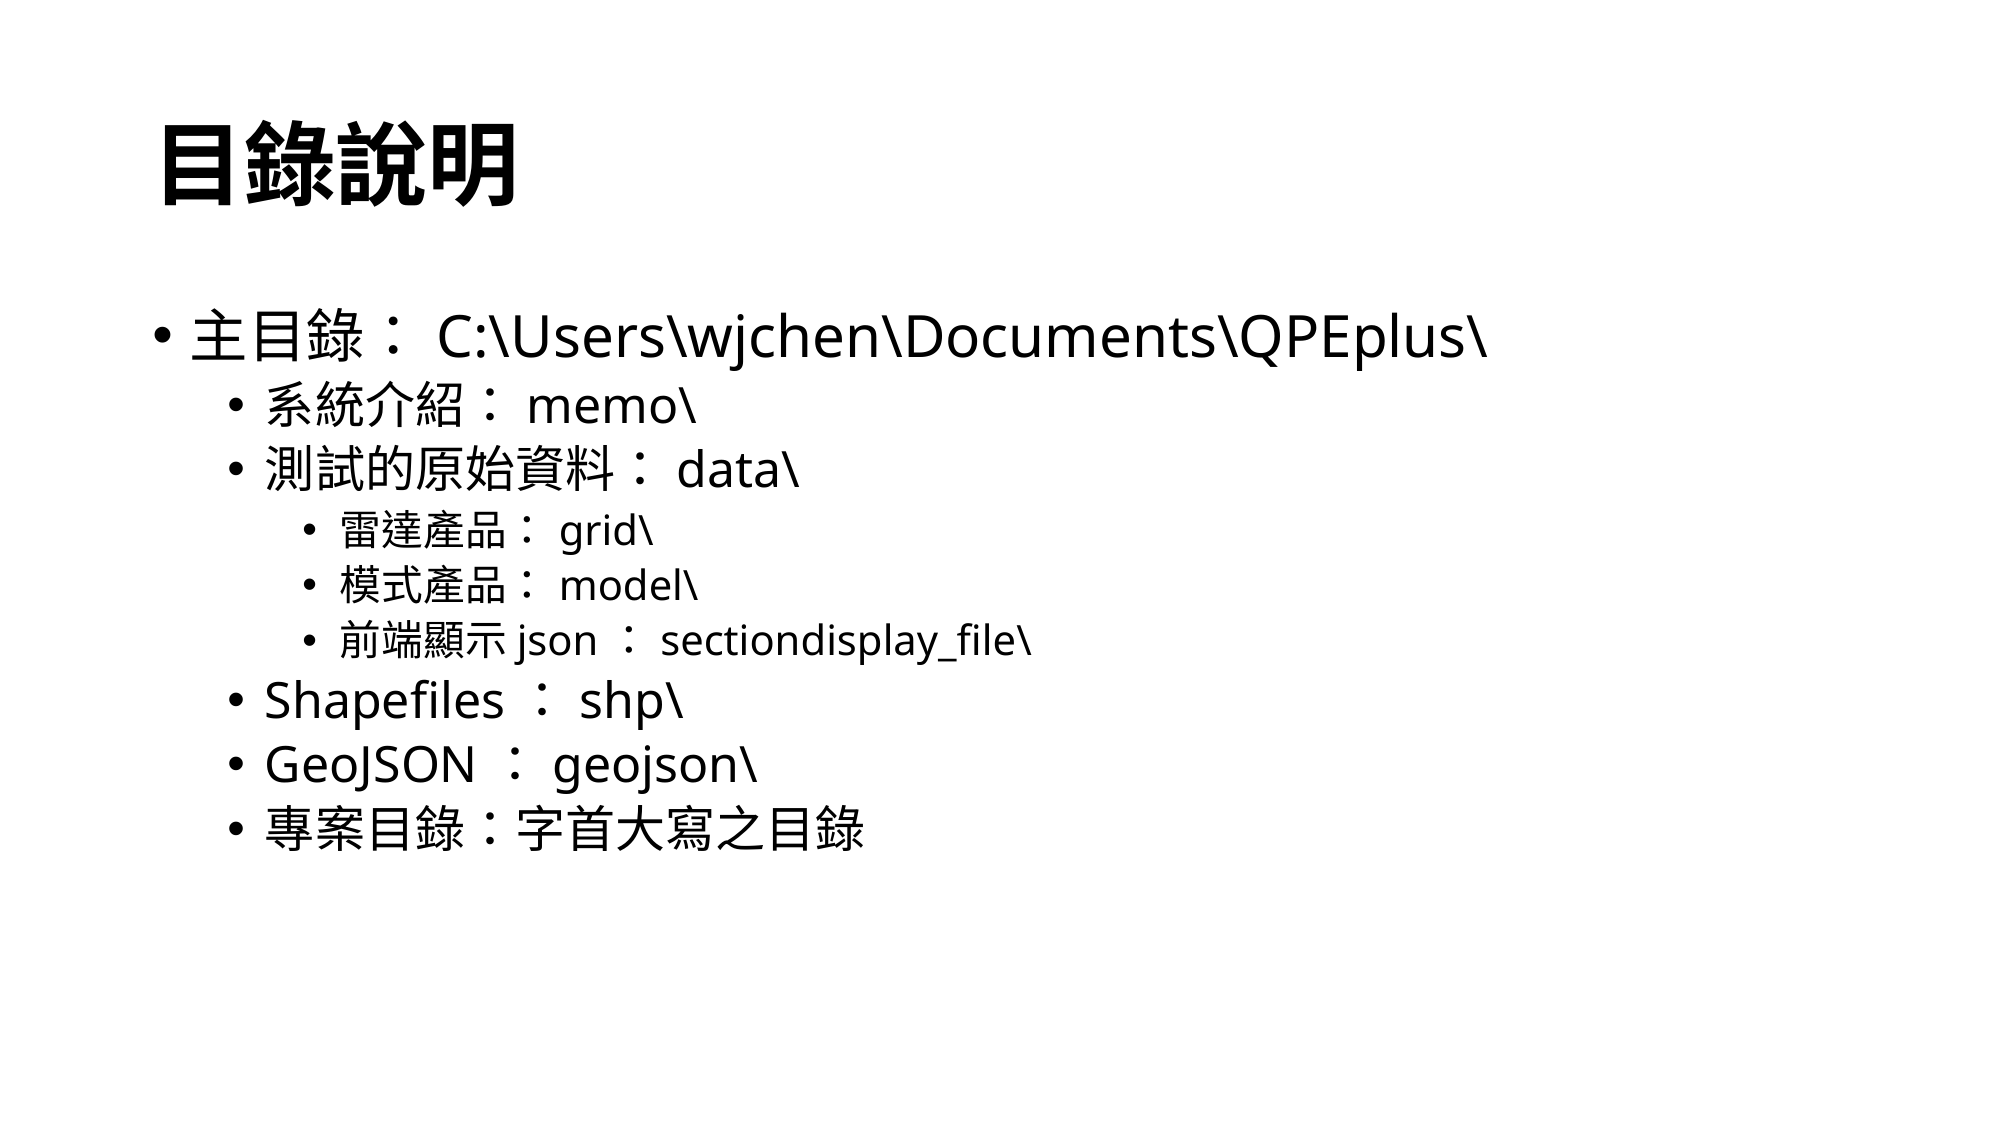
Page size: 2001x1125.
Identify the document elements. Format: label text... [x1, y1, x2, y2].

list 主目錄：C:\Users\wjchen\Documents\QPEplus\ 系統介紹：memo\ 測試的原始資料：data\ 雷達產品：grid\ 模式產品：model\ 前端顯示json：sectiondisplay_file\ Shapefiles：shp\ GeoJSON：geojson\ 專案目錄：字首大寫之目錄 [137, 299, 1863, 1014]
title 目錄說明 [137, 59, 1863, 278]
